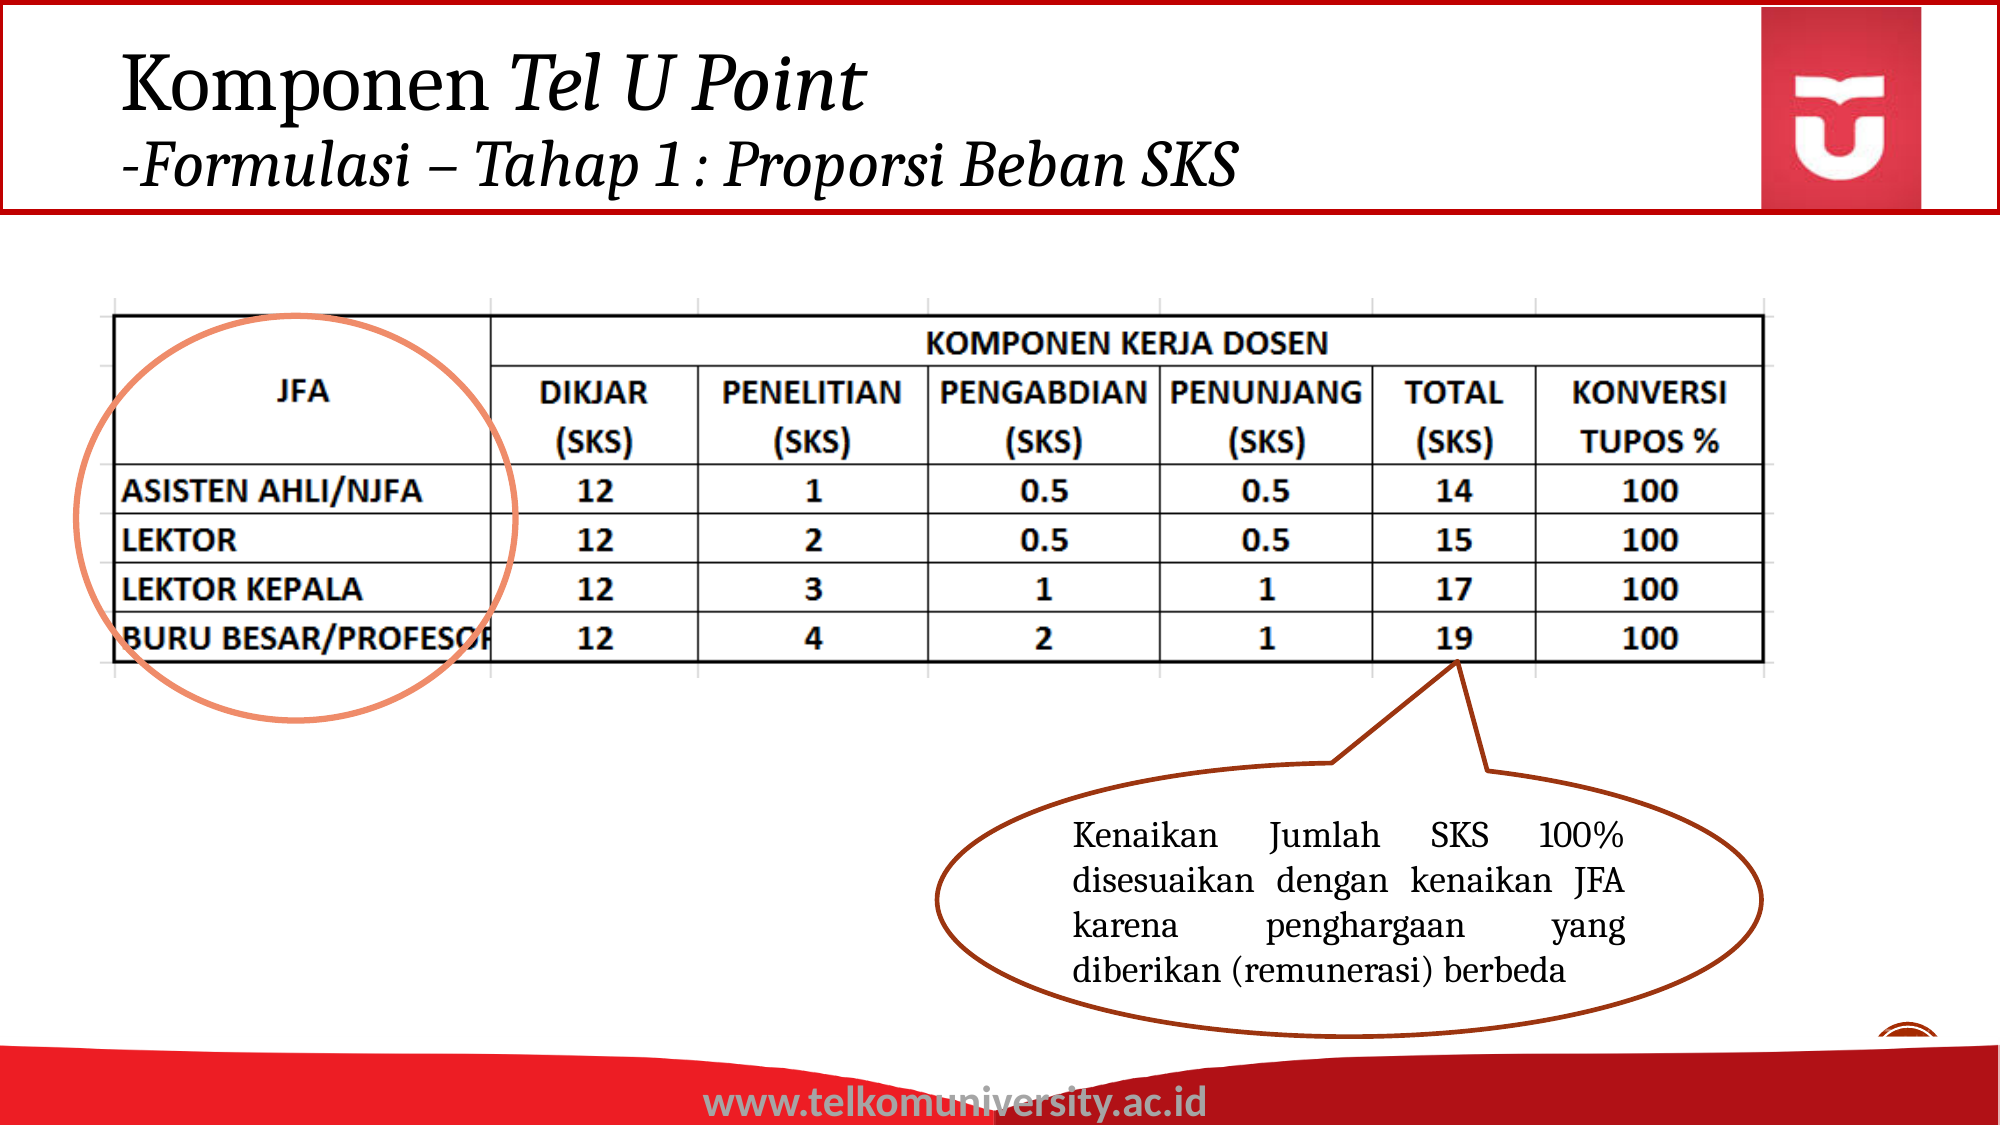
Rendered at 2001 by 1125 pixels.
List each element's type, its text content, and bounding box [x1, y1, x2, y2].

picture [0, 1037, 2000, 1125]
text_box [0, 2, 2000, 213]
text_box [75, 424, 100, 613]
picture [1761, 7, 1922, 209]
text_box Kenaikan Jumlah SKS 100% disesuaikan dengan kenaikan JFA karena penghargaan yang diberikan (remunerasi) berbeda. [935, 679, 1763, 1036]
title Komponen Tel U Point -Formulasi – Tahap 1 : Proporsi Beban SKS [99, 45, 1761, 195]
text_box [160, 679, 431, 722]
picture [100, 299, 1775, 679]
